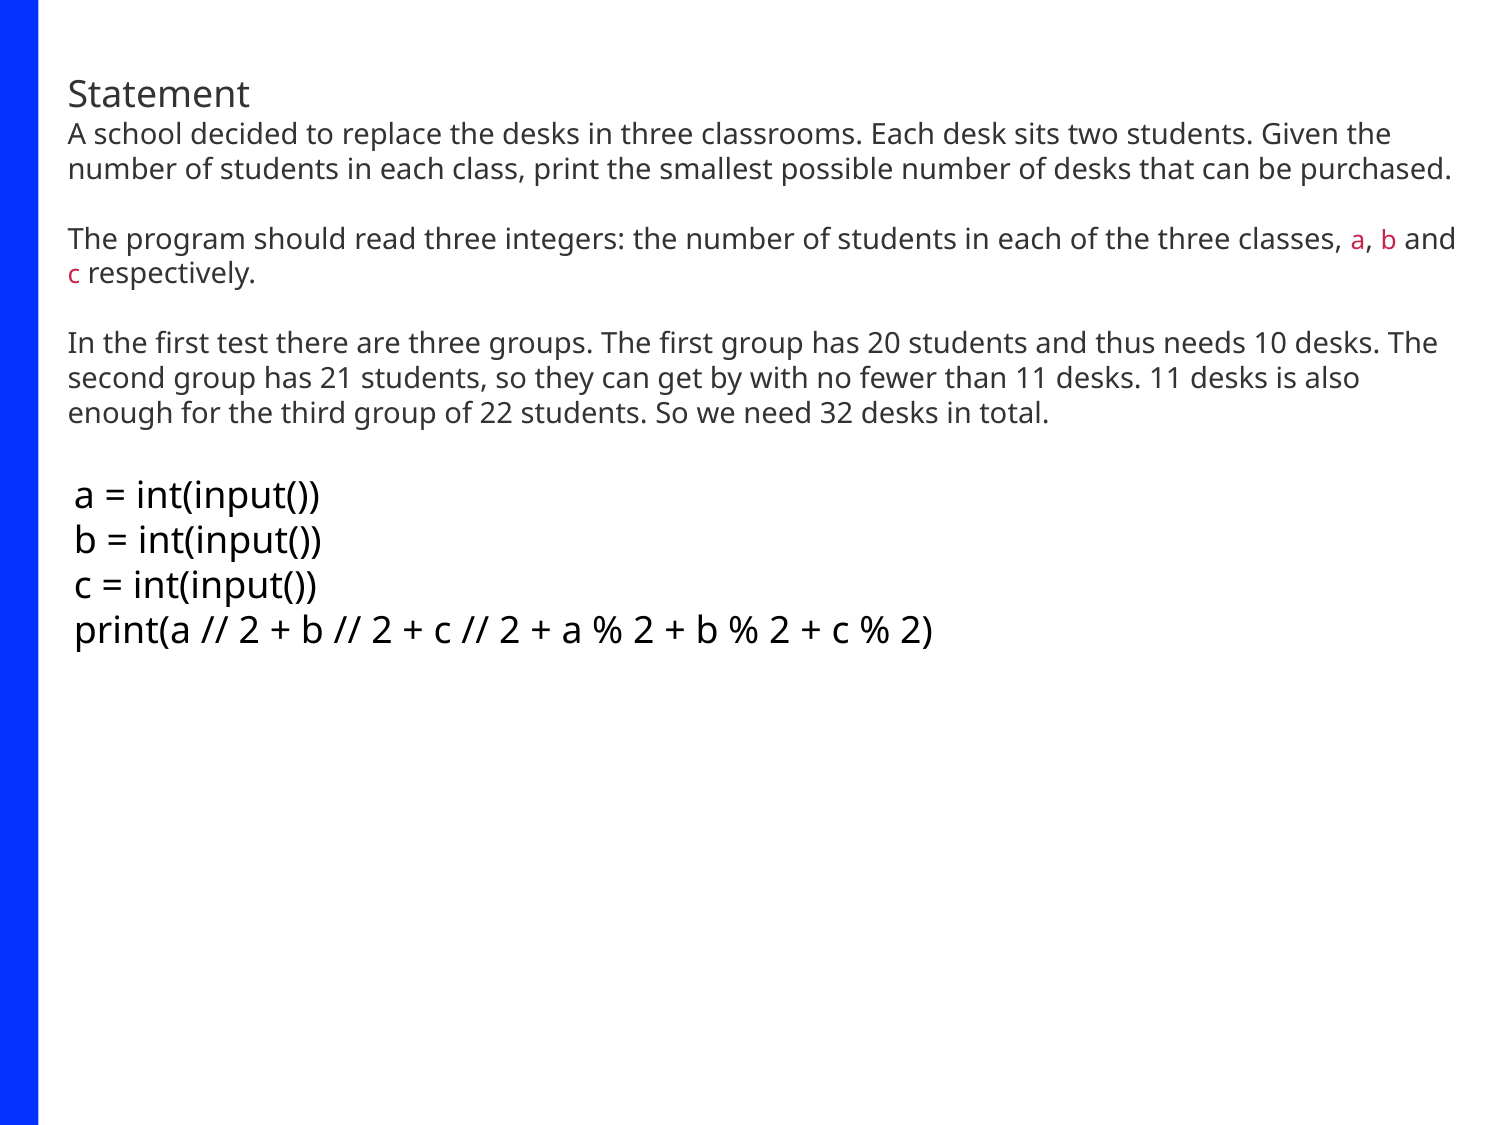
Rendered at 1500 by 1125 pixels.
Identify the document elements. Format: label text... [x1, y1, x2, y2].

text_box Statement A school decided to replace the desks in three classrooms. Each desk sits two students. Given the number of students in each class, print the smallest possible number of desks that can be purchased. The program should read three integers: the number of students in each of the three classes, a, b and c respectively. In the first test there are three groups. The first group has 20 students and thus needs 10 desks. The second group has 21 students, so they can get by with no fewer than 11 desks. 11 desks is also enough for the third group of 22 students. So we need 32 desks in total. [59, 62, 1476, 438]
text_box a = int(input()) b = int(input()) c = int(input()) print(a // 2 + b // 2 + c // 2 + a % 2 + b % 2 + c % 2) [66, 463, 942, 659]
